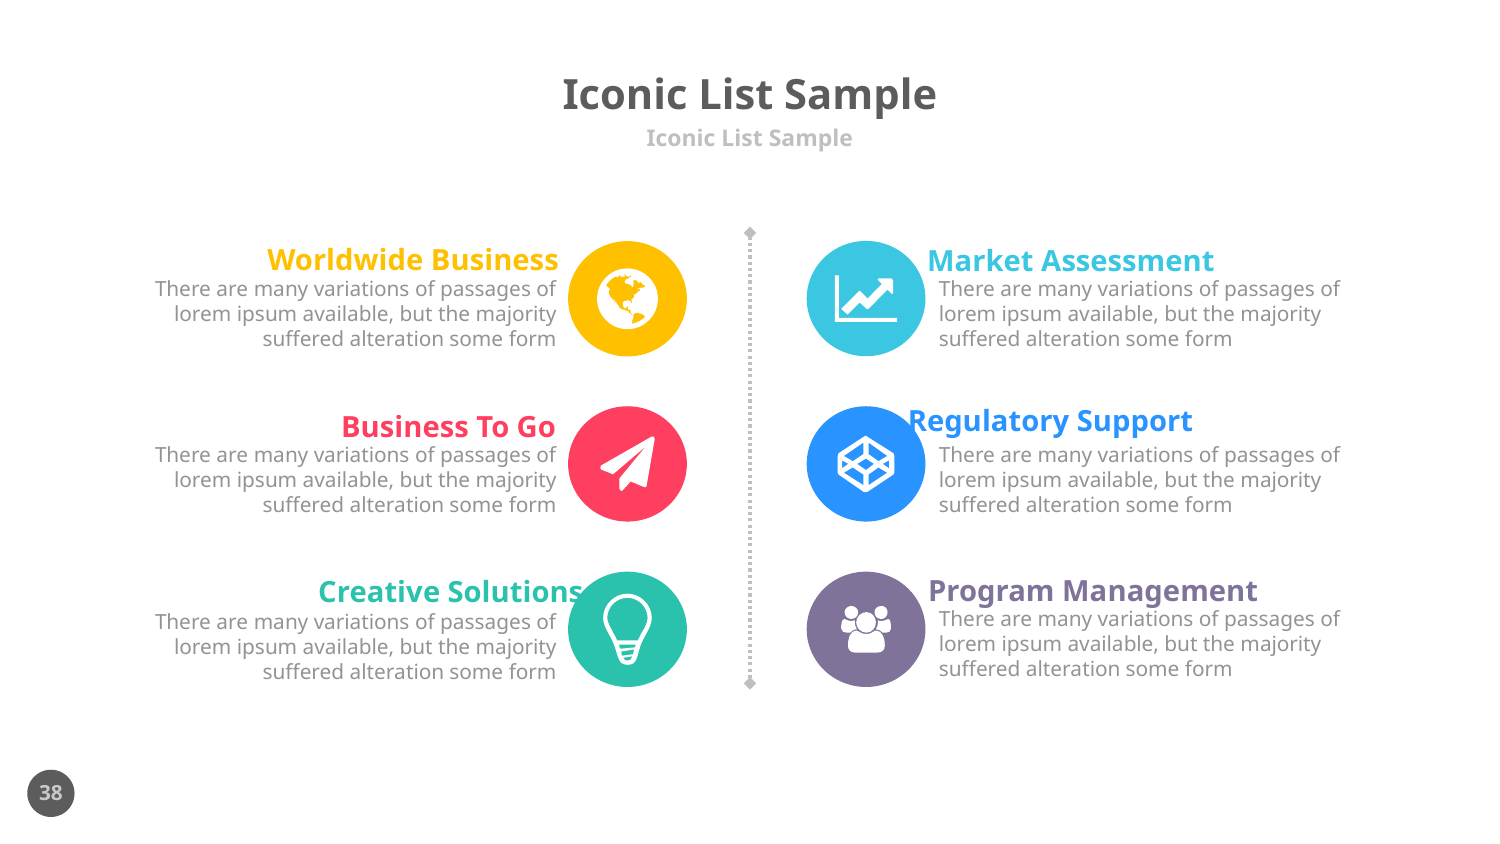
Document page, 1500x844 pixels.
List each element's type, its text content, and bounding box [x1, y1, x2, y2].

text_box [841, 605, 891, 653]
title Iconic List Sample [287, 63, 1213, 122]
text_box [597, 268, 658, 330]
text_box [804, 404, 928, 524]
text_box [837, 435, 895, 493]
text_box [566, 404, 689, 524]
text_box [938, 242, 1374, 352]
text_box [566, 239, 689, 359]
text_box [603, 593, 652, 665]
list Iconic List Sample [412, 121, 1088, 155]
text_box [938, 402, 1374, 518]
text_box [125, 407, 557, 518]
text_box [566, 569, 689, 690]
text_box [938, 571, 1374, 682]
text_box [804, 569, 928, 690]
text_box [125, 240, 557, 352]
text_box [804, 238, 928, 359]
slide_number 38 [13, 770, 89, 816]
text_box [834, 275, 898, 322]
text_box [600, 436, 655, 492]
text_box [125, 573, 557, 685]
